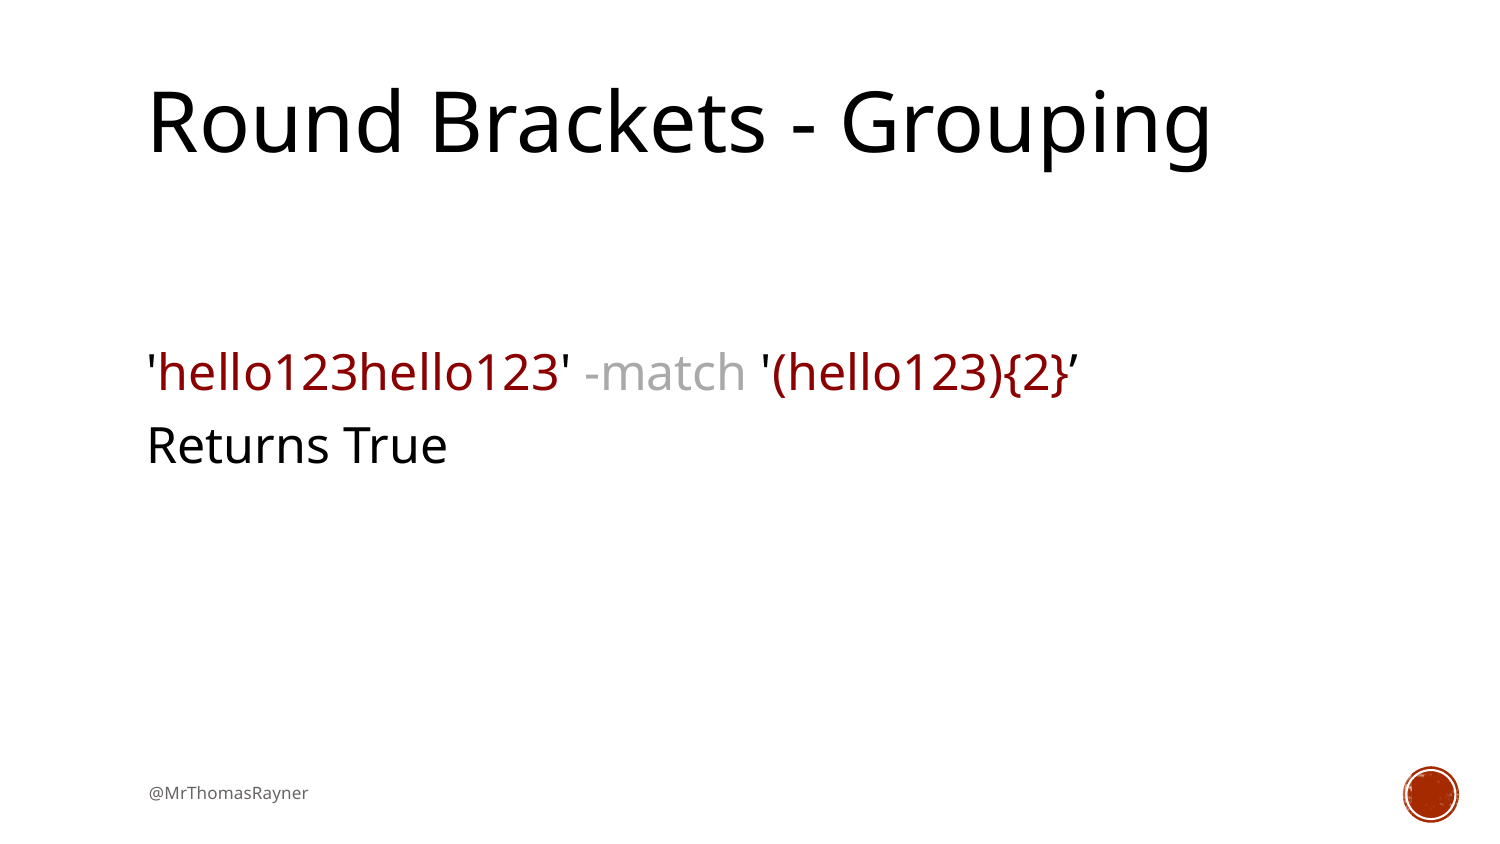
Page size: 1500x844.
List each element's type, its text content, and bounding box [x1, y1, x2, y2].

list 'hello123hello123' -match '(hello123){2}’ Returns True [131, 261, 1370, 760]
footer @MrThomasRayner [133, 771, 913, 817]
title Round Brackets - Grouping [131, 59, 1370, 192]
